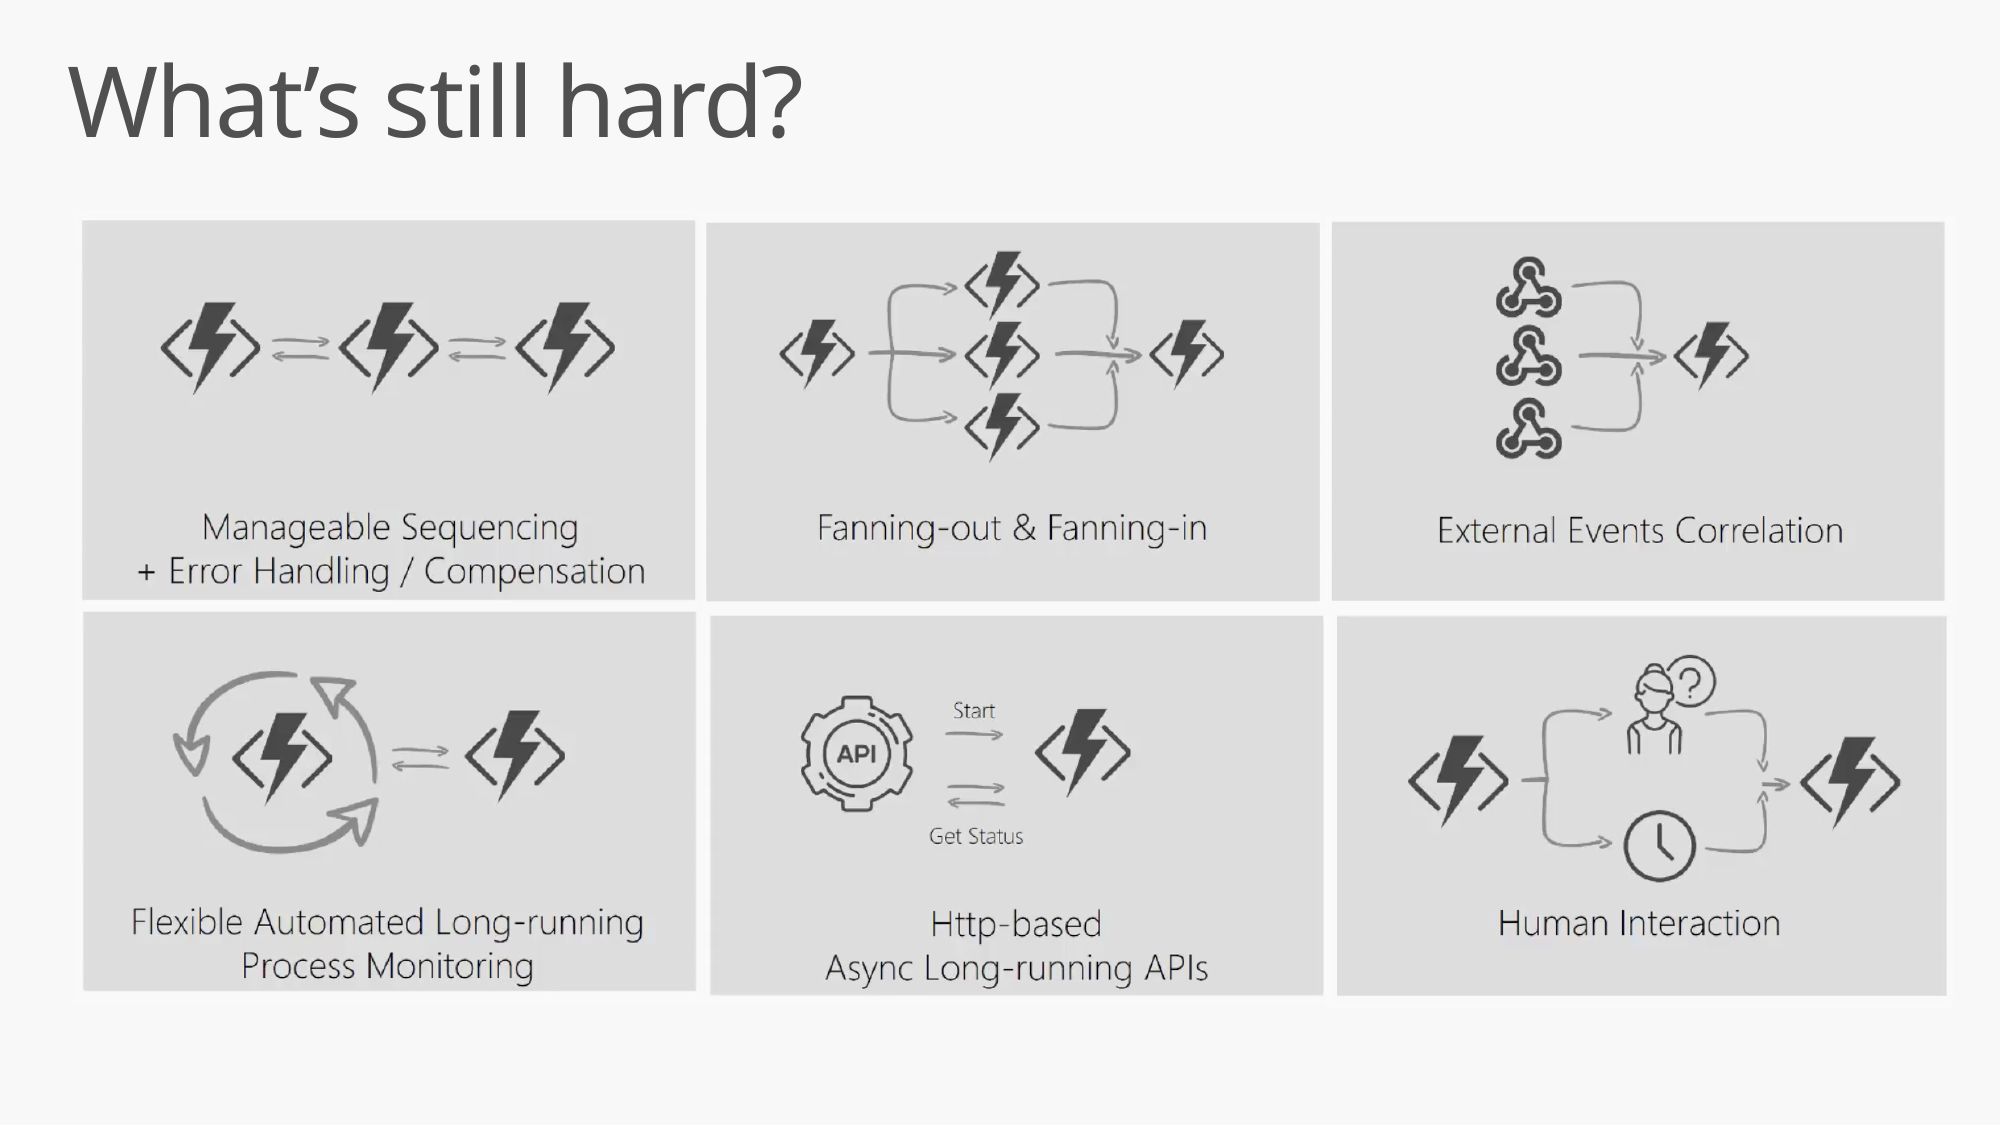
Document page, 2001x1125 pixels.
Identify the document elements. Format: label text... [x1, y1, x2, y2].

text_box What’s still hard? [44, 38, 1957, 186]
picture [73, 210, 1957, 1008]
